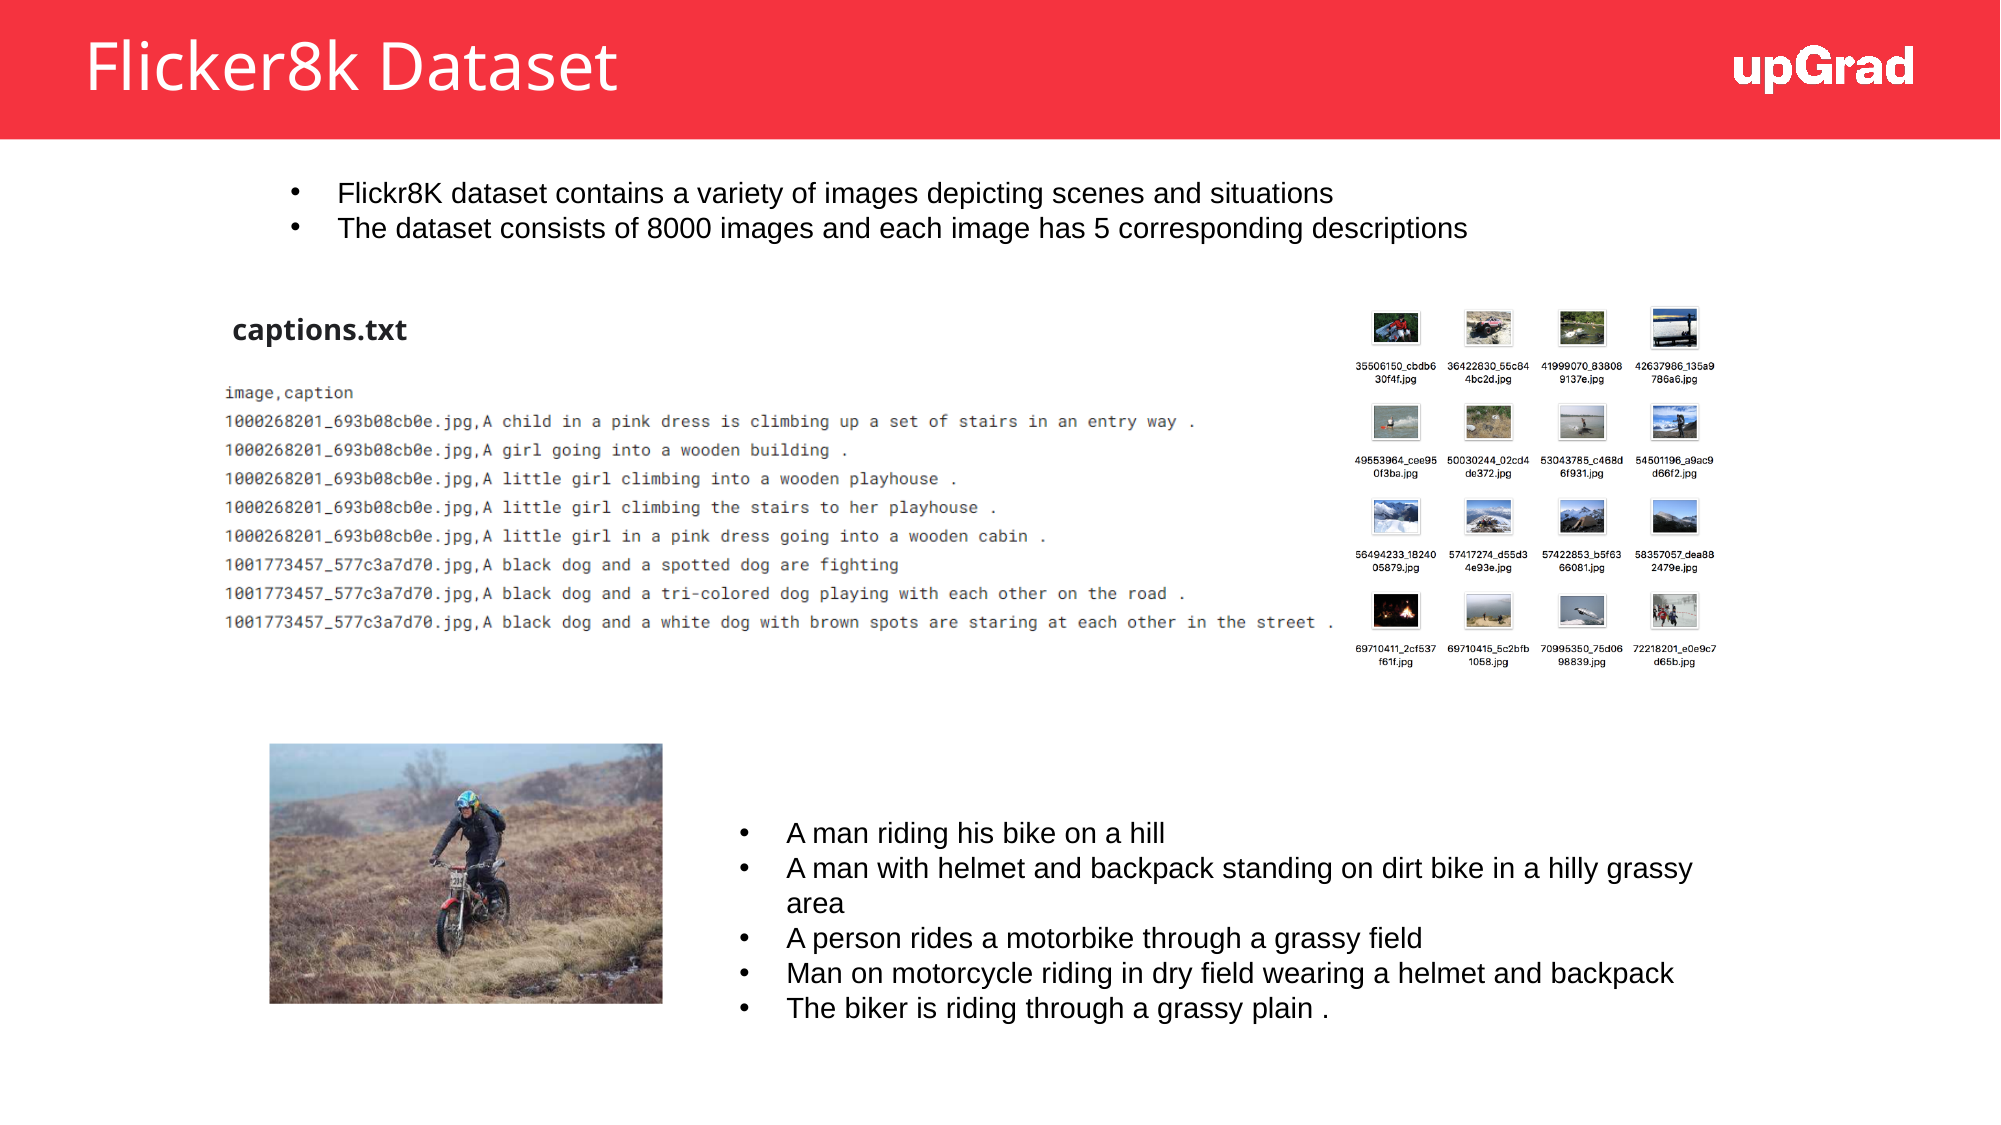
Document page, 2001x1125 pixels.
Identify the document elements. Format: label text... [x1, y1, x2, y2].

text_box Flickr8K dataset contains a variety of images depicting scenes and situations The dataset consists of 8000 images and each image has 5 corresponding descriptions [275, 166, 1725, 252]
title Flicker8k Dataset [69, 26, 887, 111]
picture [1351, 304, 1725, 678]
picture [1734, 45, 1913, 94]
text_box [217, 303, 1341, 641]
text_box A man riding his bike on a hill A man with helmet and backpack standing on dirt bike in a hilly grassy area A person rides a motorbike through a grassy field Man on motorcycle riding in dry field wearing a helmet and backpack The biker is riding through a grassy plain . [724, 807, 1725, 1032]
picture [264, 739, 665, 1007]
